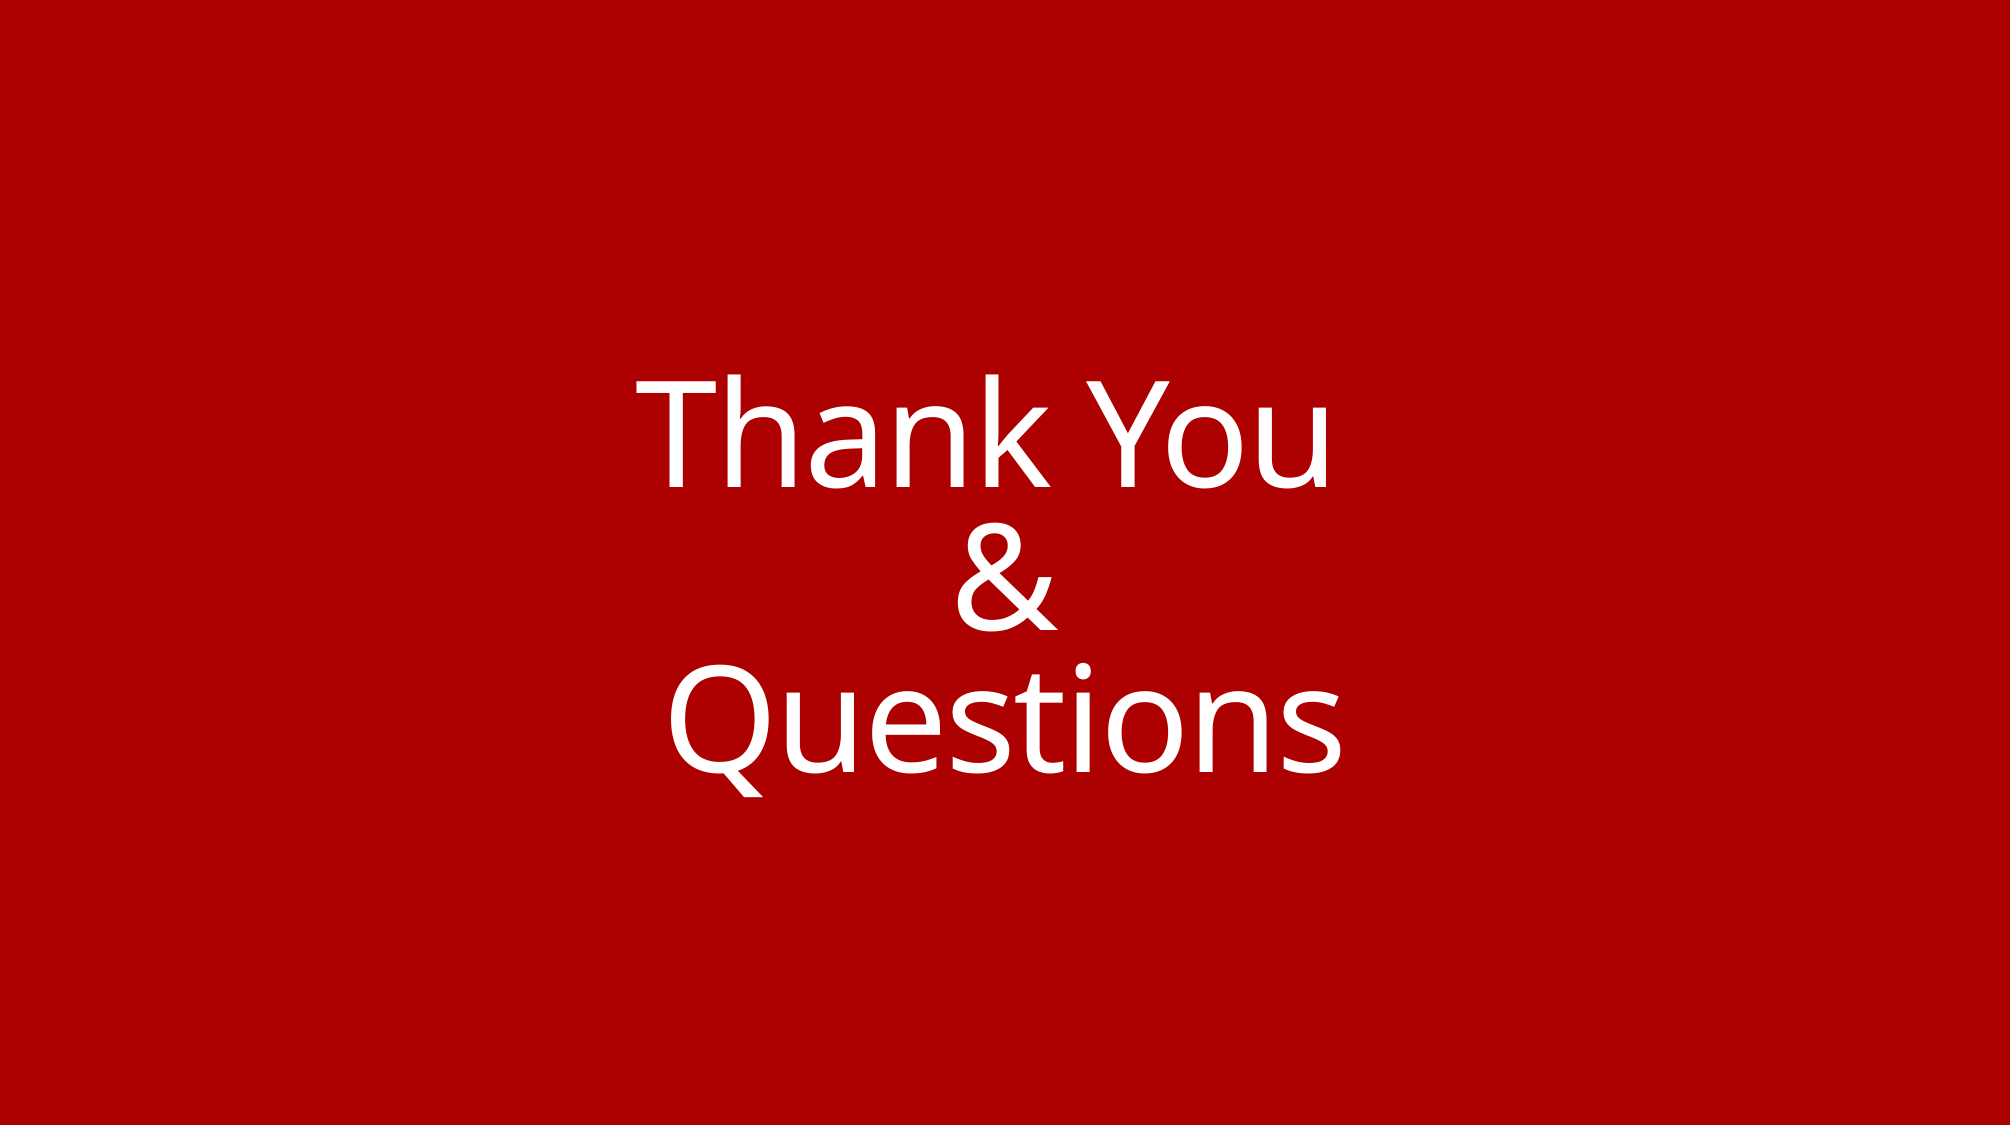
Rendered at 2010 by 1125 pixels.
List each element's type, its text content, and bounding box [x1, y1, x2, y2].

text_box Thank You & Questions [572, 317, 1438, 808]
